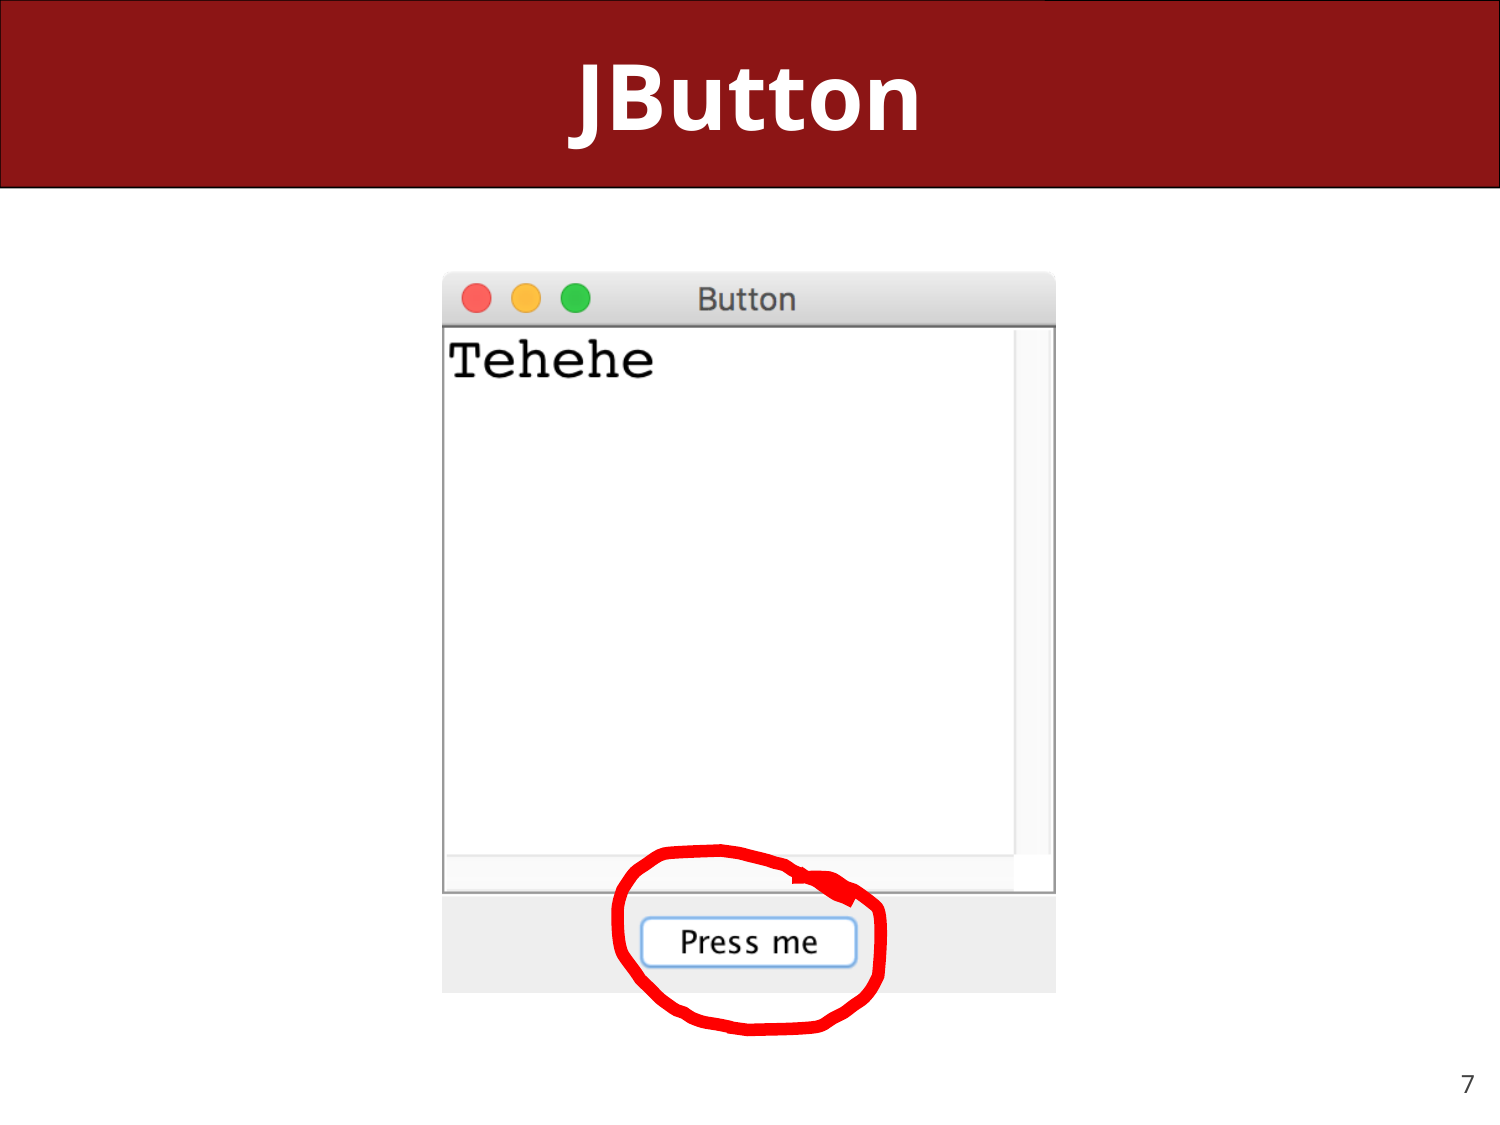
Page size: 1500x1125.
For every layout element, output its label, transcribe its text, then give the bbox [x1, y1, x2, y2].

picture [442, 271, 1056, 993]
text_box [653, 993, 870, 1031]
title JButton [75, 0, 1425, 188]
